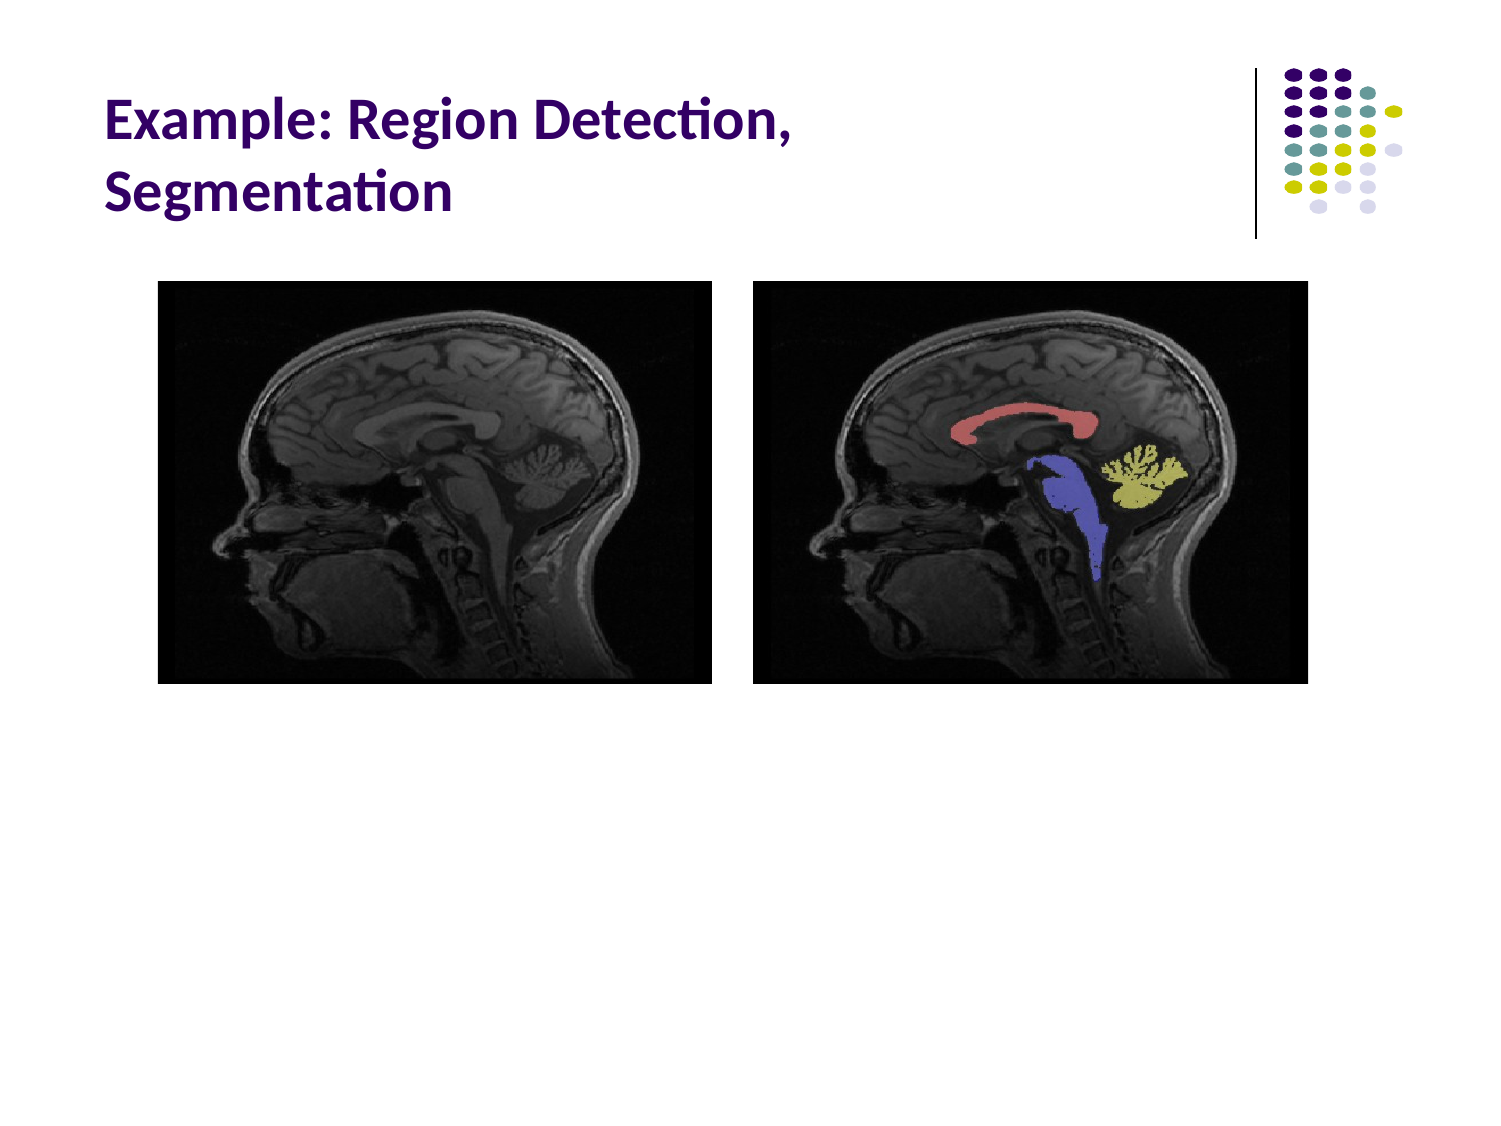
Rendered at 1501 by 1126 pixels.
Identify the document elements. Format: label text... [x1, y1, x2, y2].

picture [1309, 180, 1328, 194]
picture [1334, 86, 1352, 100]
title Example: Region Detection, Segmentation [102, 77, 888, 267]
picture [1359, 199, 1376, 214]
picture [1384, 105, 1403, 118]
picture [1359, 143, 1376, 157]
picture [1359, 180, 1376, 194]
picture [1334, 124, 1352, 138]
picture [1309, 105, 1328, 118]
picture [1309, 124, 1328, 138]
picture [1309, 86, 1328, 100]
picture [1359, 162, 1376, 176]
picture [1384, 143, 1403, 157]
picture [1284, 180, 1303, 194]
picture [1334, 180, 1352, 194]
picture [1284, 105, 1303, 118]
picture [1284, 68, 1303, 82]
picture [1284, 143, 1303, 157]
picture [1334, 162, 1352, 176]
picture [1334, 68, 1352, 82]
picture [1309, 162, 1328, 176]
picture [1284, 162, 1303, 176]
text_box [157, 281, 1309, 684]
picture [1359, 124, 1376, 138]
picture [1284, 86, 1303, 100]
picture [1309, 143, 1328, 157]
picture [1309, 68, 1328, 82]
picture [1334, 143, 1352, 157]
picture [1309, 199, 1328, 214]
picture [1284, 124, 1303, 138]
picture [1359, 86, 1376, 100]
picture [1359, 105, 1376, 118]
picture [1334, 105, 1352, 118]
